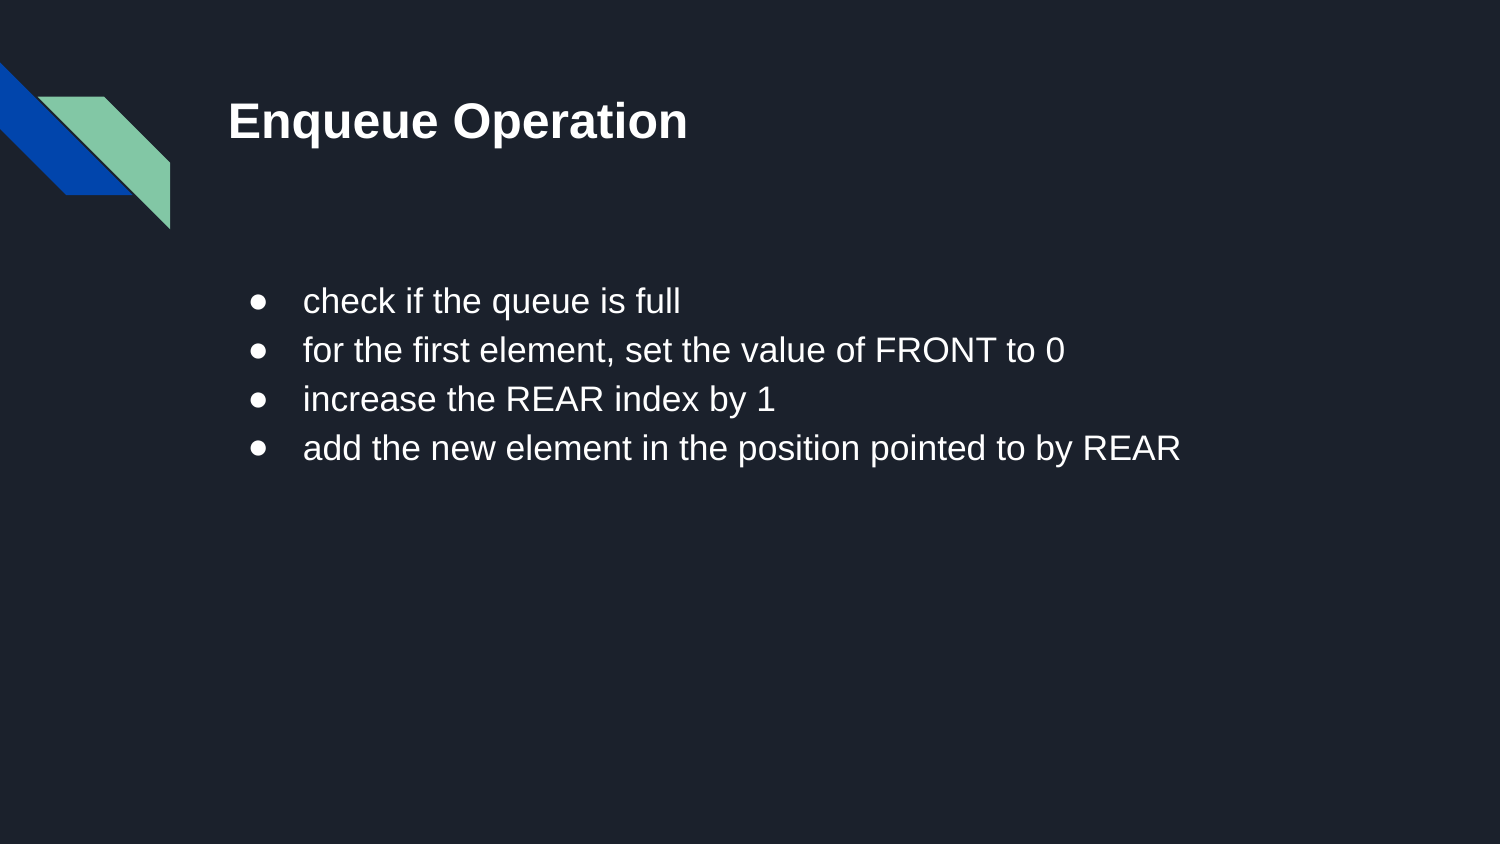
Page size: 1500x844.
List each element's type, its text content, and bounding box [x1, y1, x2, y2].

list check if the queue is full for the first element, set the value of FRONT to 0 increase the REAR index by 1 add the new element in the position pointed to by REAR [212, 257, 1368, 735]
title Enqueue Operation [212, 64, 1368, 215]
